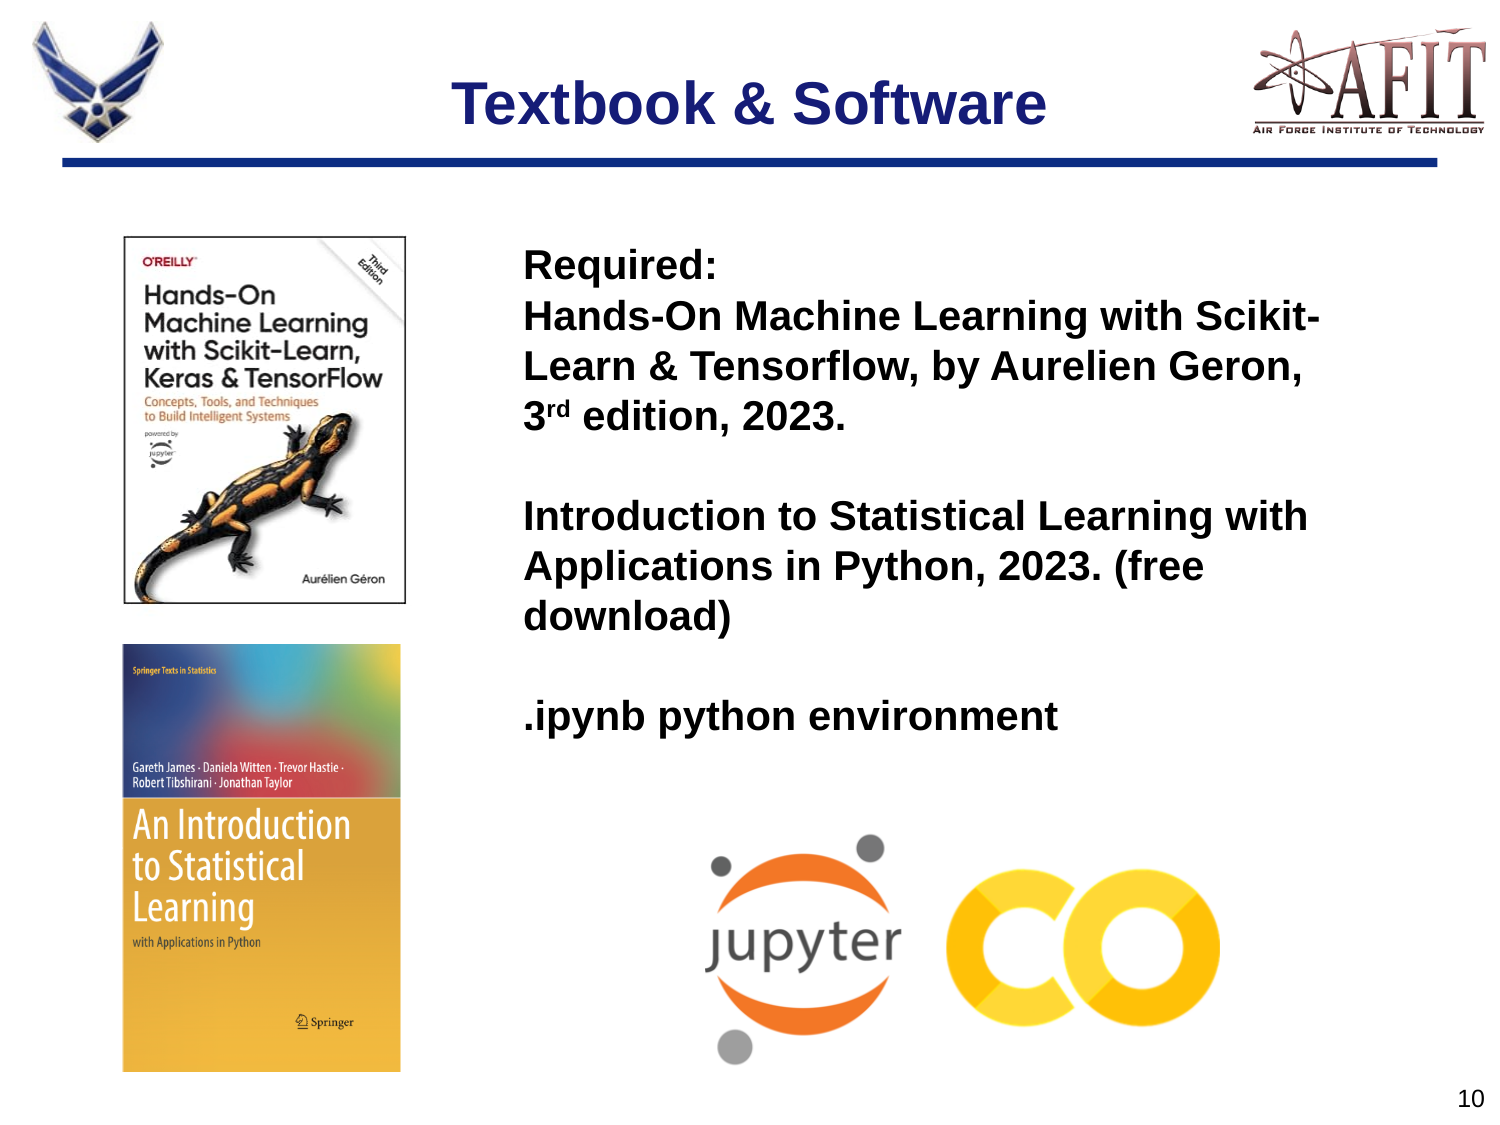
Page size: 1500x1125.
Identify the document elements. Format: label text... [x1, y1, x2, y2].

picture [118, 641, 404, 1075]
text_box Required: Hands-On Machine Learning with Scikit-Learn & Tensorflow, by Aurelien Geron, 3rd edition, 2023. Introduction to Statistical Learning with Applications in Python, 2023. (free download) .ipynb python environment [508, 181, 1338, 796]
picture [705, 811, 1220, 1085]
title Textbook & Software [75, 45, 1425, 156]
picture [32, 21, 164, 143]
picture [118, 234, 414, 627]
